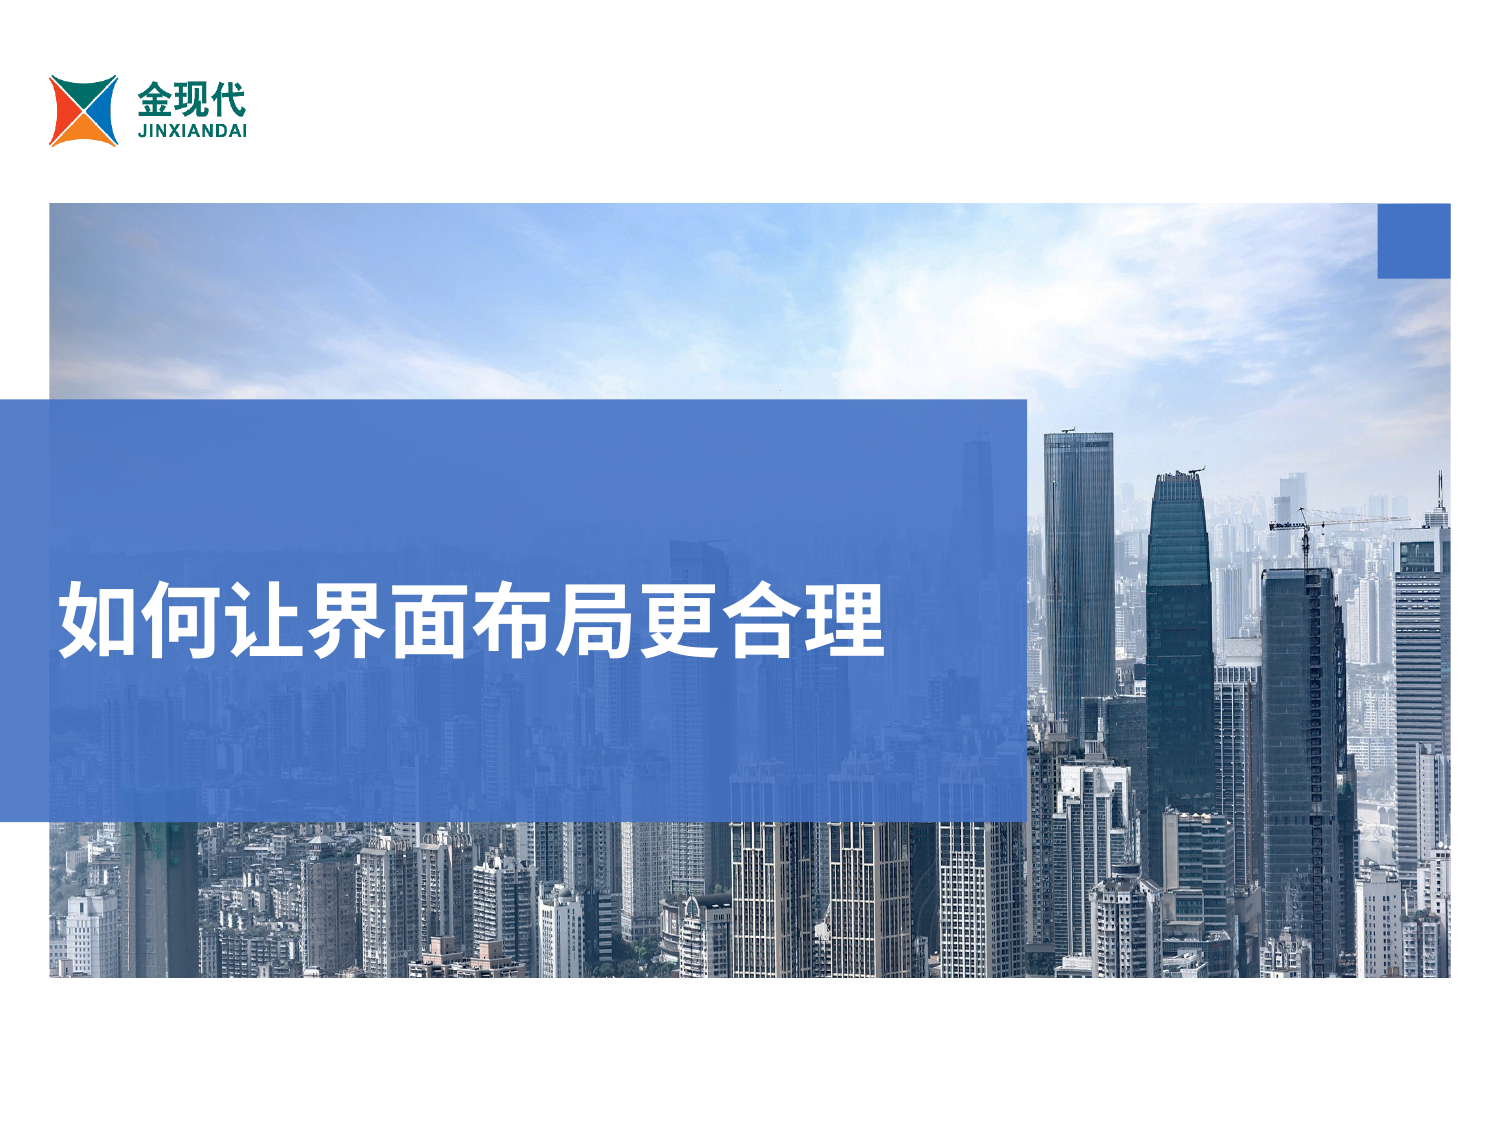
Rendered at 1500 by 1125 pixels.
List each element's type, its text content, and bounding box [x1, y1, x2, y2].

title 如何让界面布局更合理 [41, 513, 993, 678]
picture [49, 203, 1451, 978]
picture [49, 75, 246, 147]
